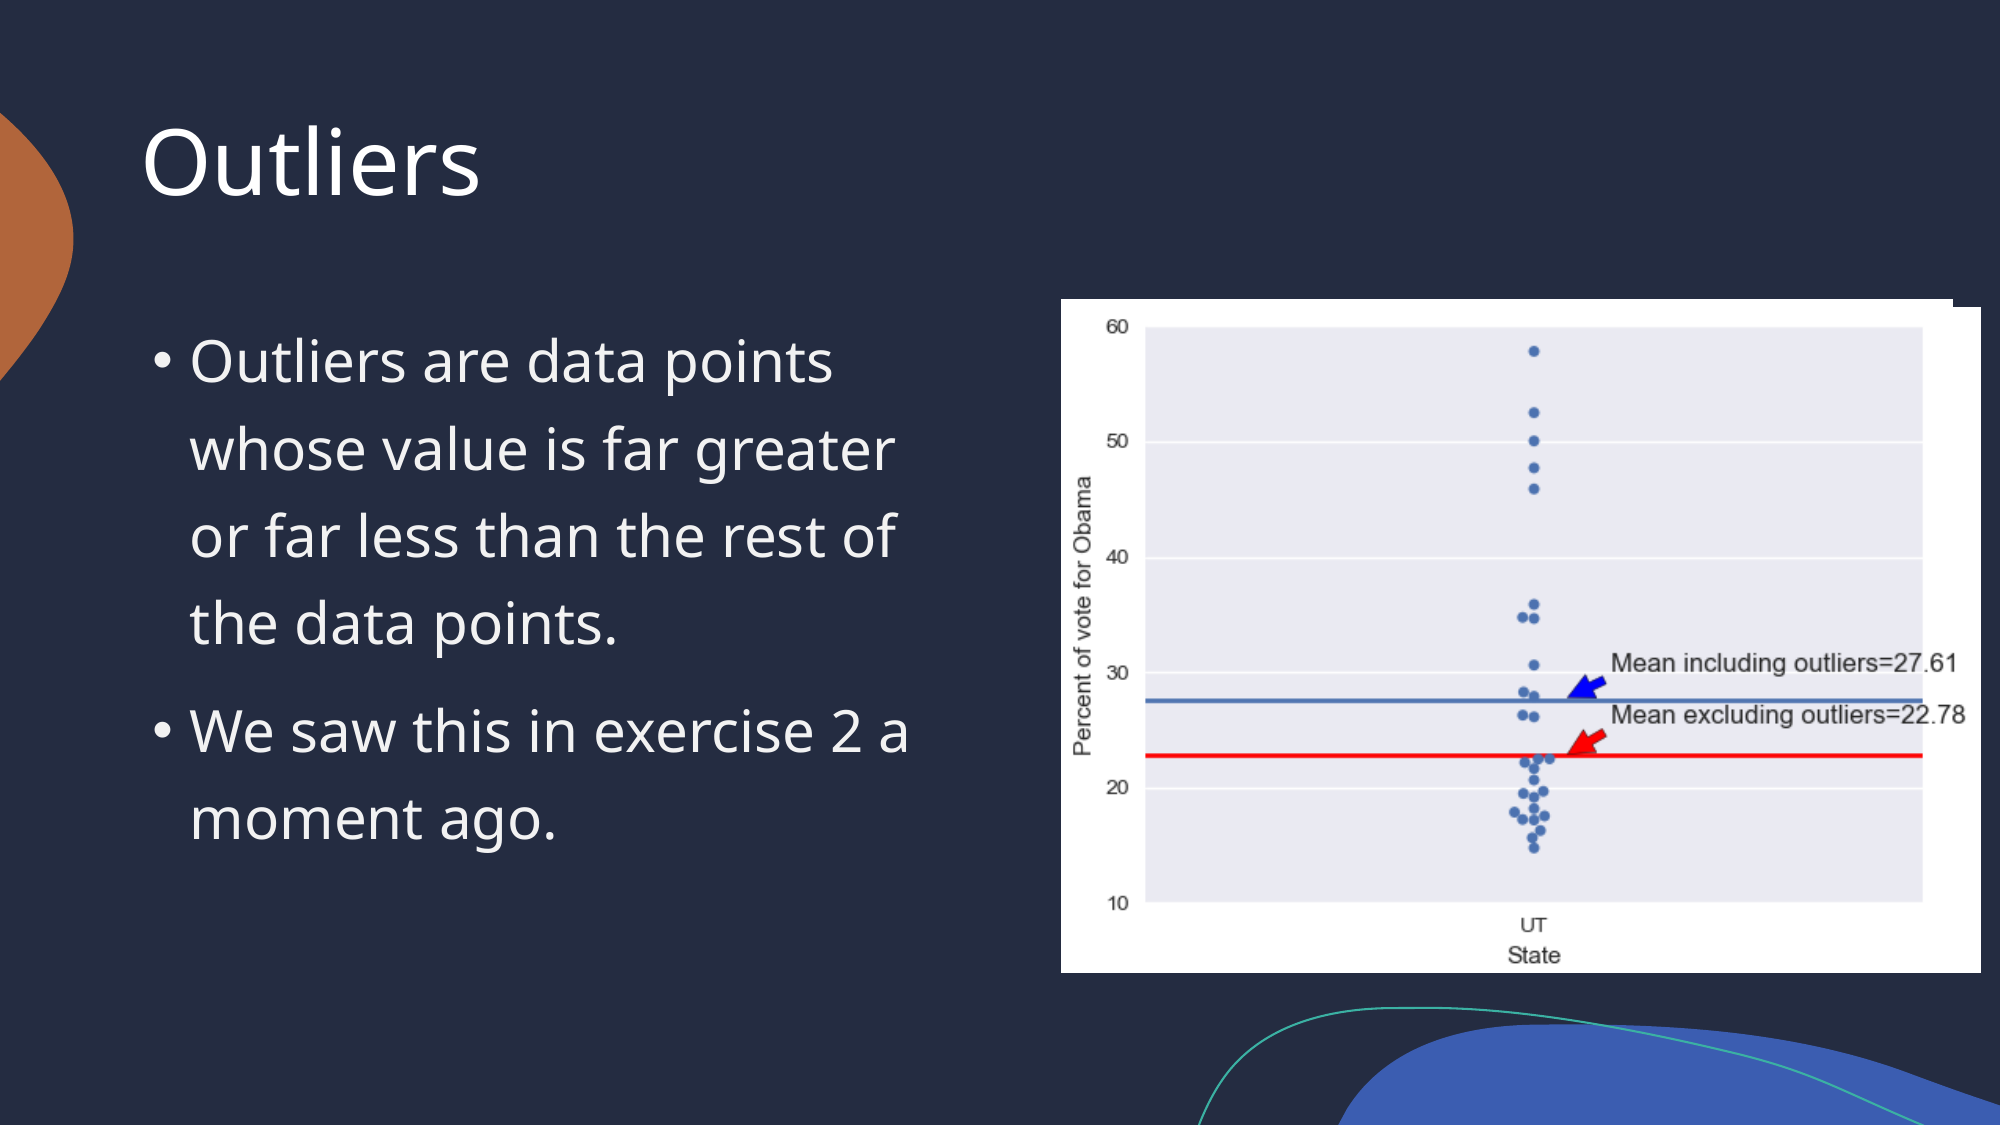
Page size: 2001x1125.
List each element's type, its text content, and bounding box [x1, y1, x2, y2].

title Outliers [125, 40, 1875, 291]
picture [1061, 299, 1981, 973]
list Outliers are data points whose value is far greater or far less than the rest of the data points. We saw this in exercise 2 a moment ago. [137, 299, 967, 1014]
